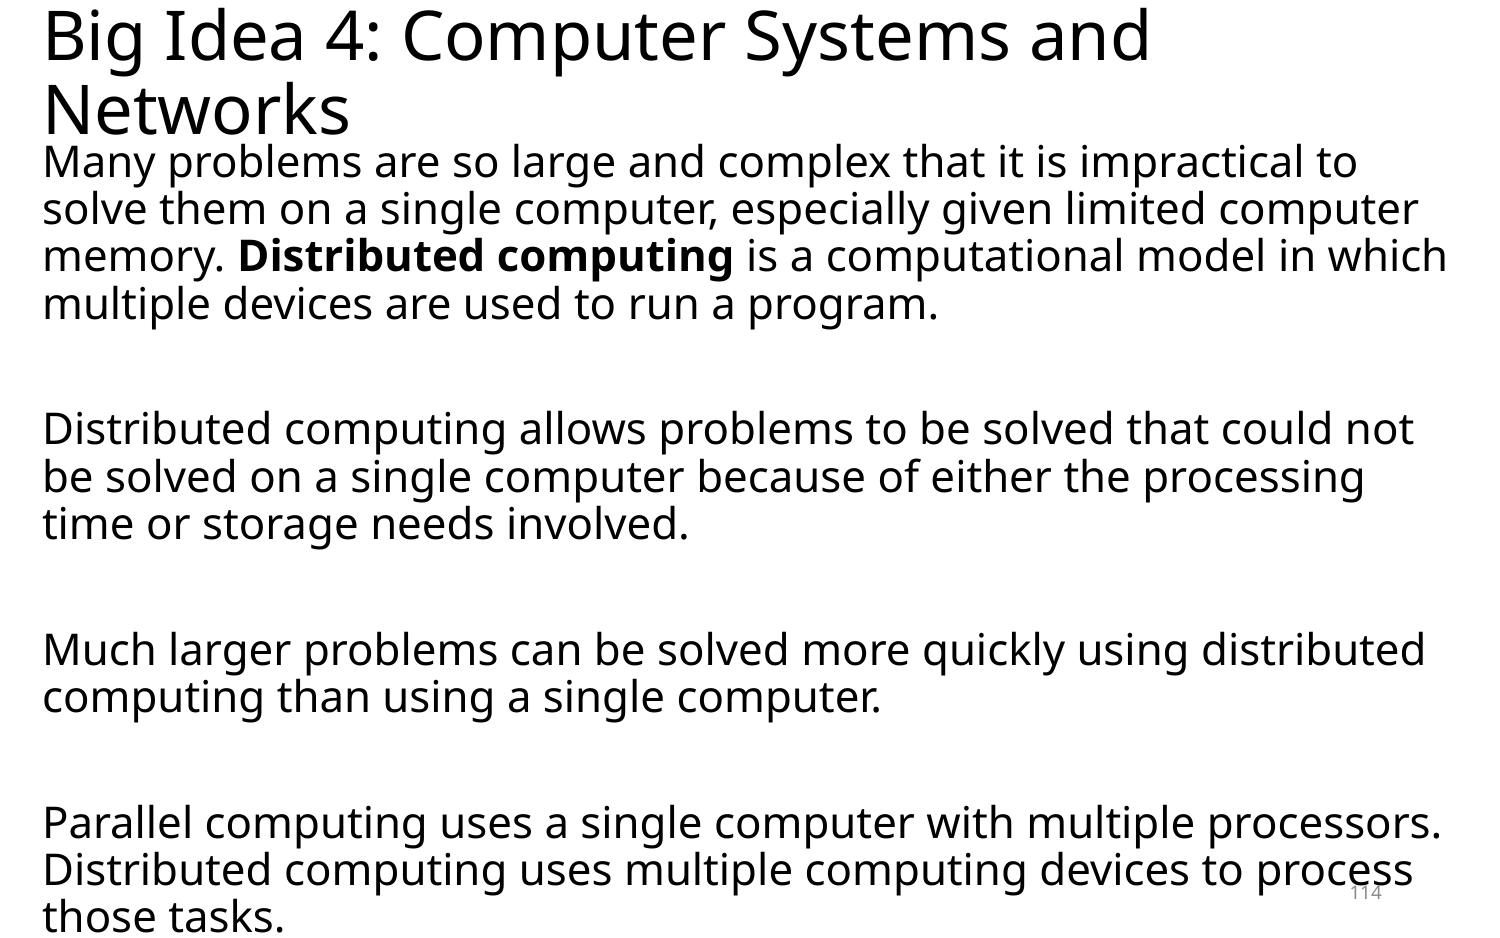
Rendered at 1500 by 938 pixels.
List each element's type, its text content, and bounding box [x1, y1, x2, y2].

list ﻿Many problems are so large and complex that it is impractical to solve them on a single computer, especially given limited computer memory. Distributed computing is a computational model in which multiple devices are used to run a program. Distributed computing allows problems to be solved that could not be solved on a single computer because of either the processing time or storage needs involved. Much larger problems can be solved more quickly using distributed computing than using a single computer. Parallel computing uses a single computer with multiple processors. Distributed computing uses multiple computing devices to process those tasks. [26, 132, 1473, 919]
slide_number 114 [1059, 868, 1397, 919]
title Big Idea 4: Computer Systems and Networks [26, 18, 1321, 132]
